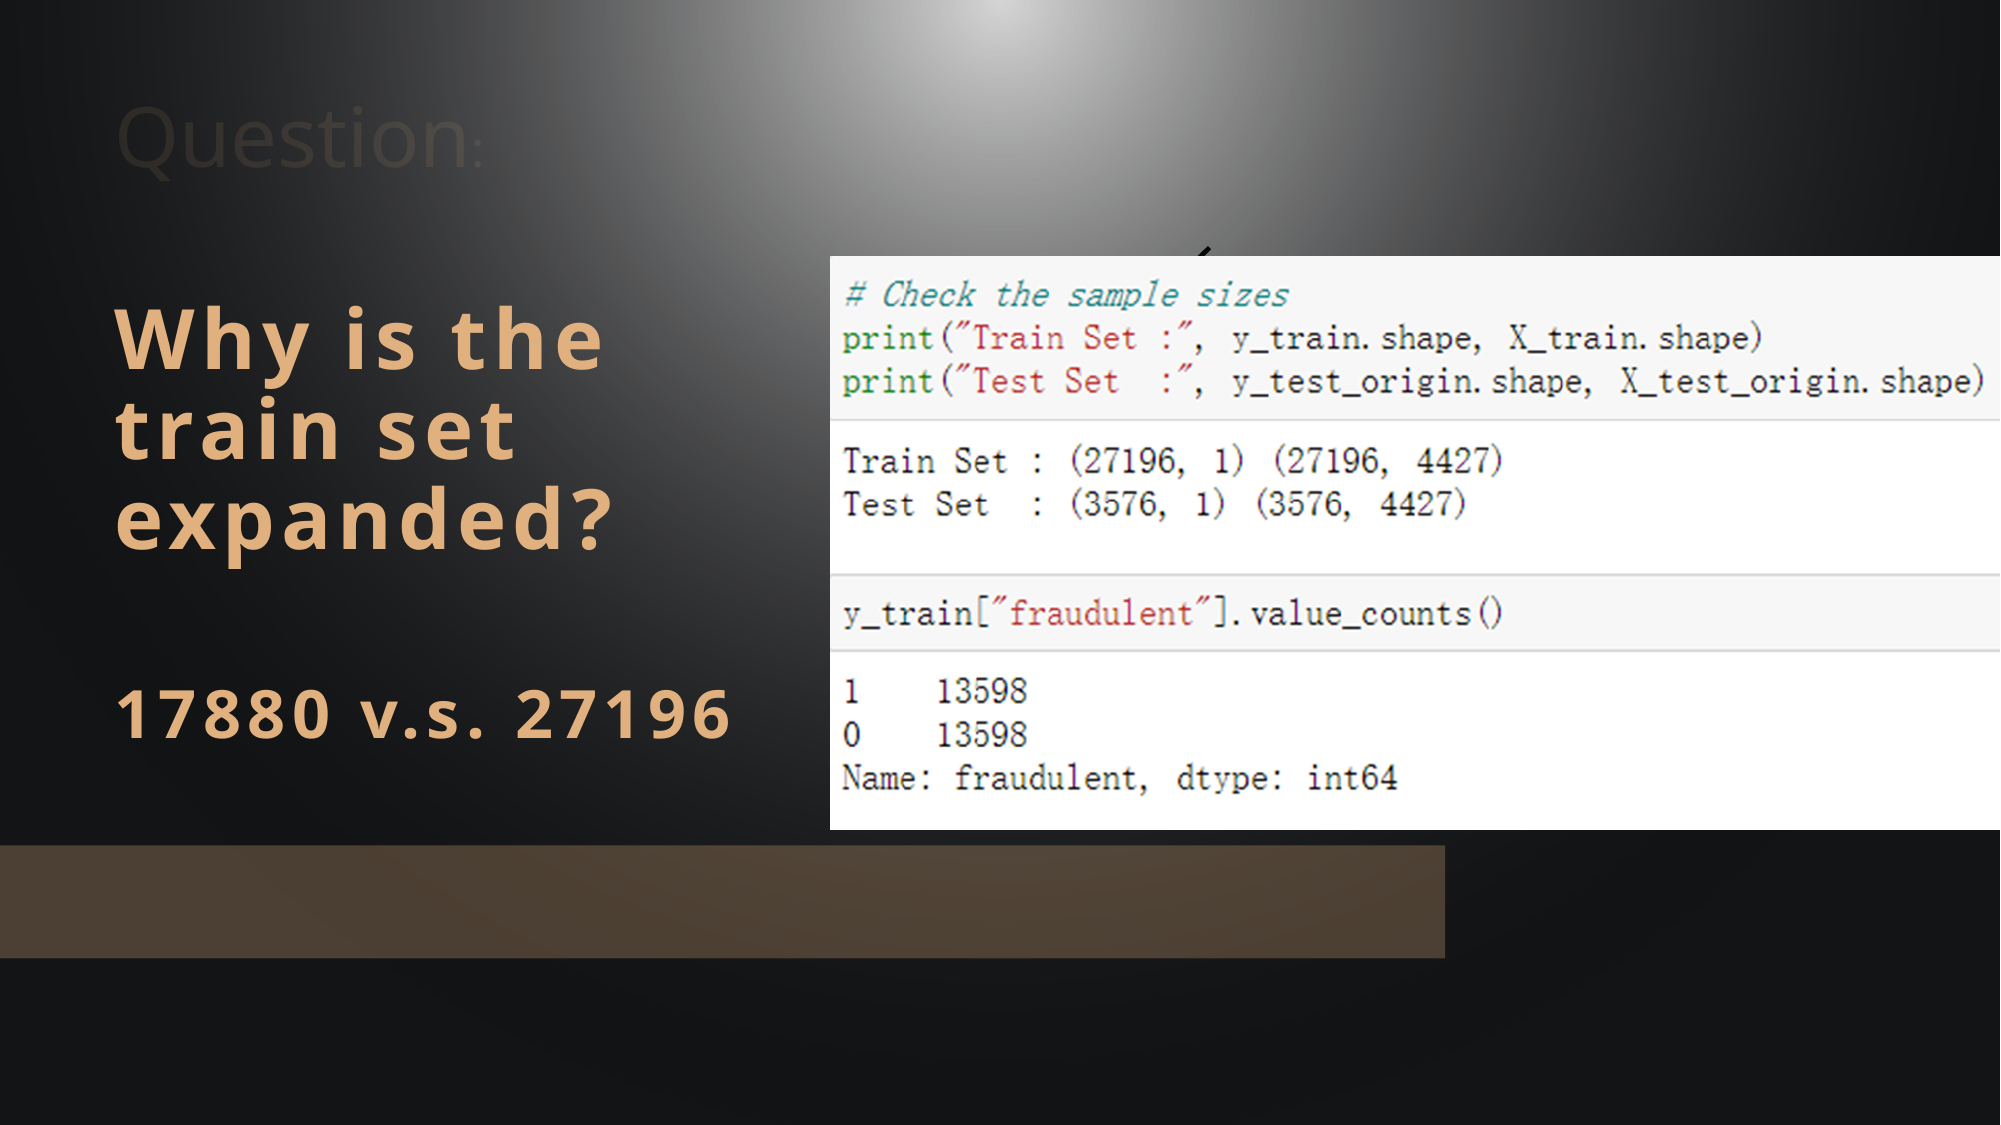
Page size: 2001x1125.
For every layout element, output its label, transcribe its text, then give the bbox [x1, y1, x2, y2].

picture [830, 256, 2000, 830]
text_box Why is the train set expanded? 17880 v.s. 27196 [99, 290, 818, 782]
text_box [99, 76, 1366, 193]
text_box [973, 247, 1210, 256]
text_box [0, 844, 1446, 959]
